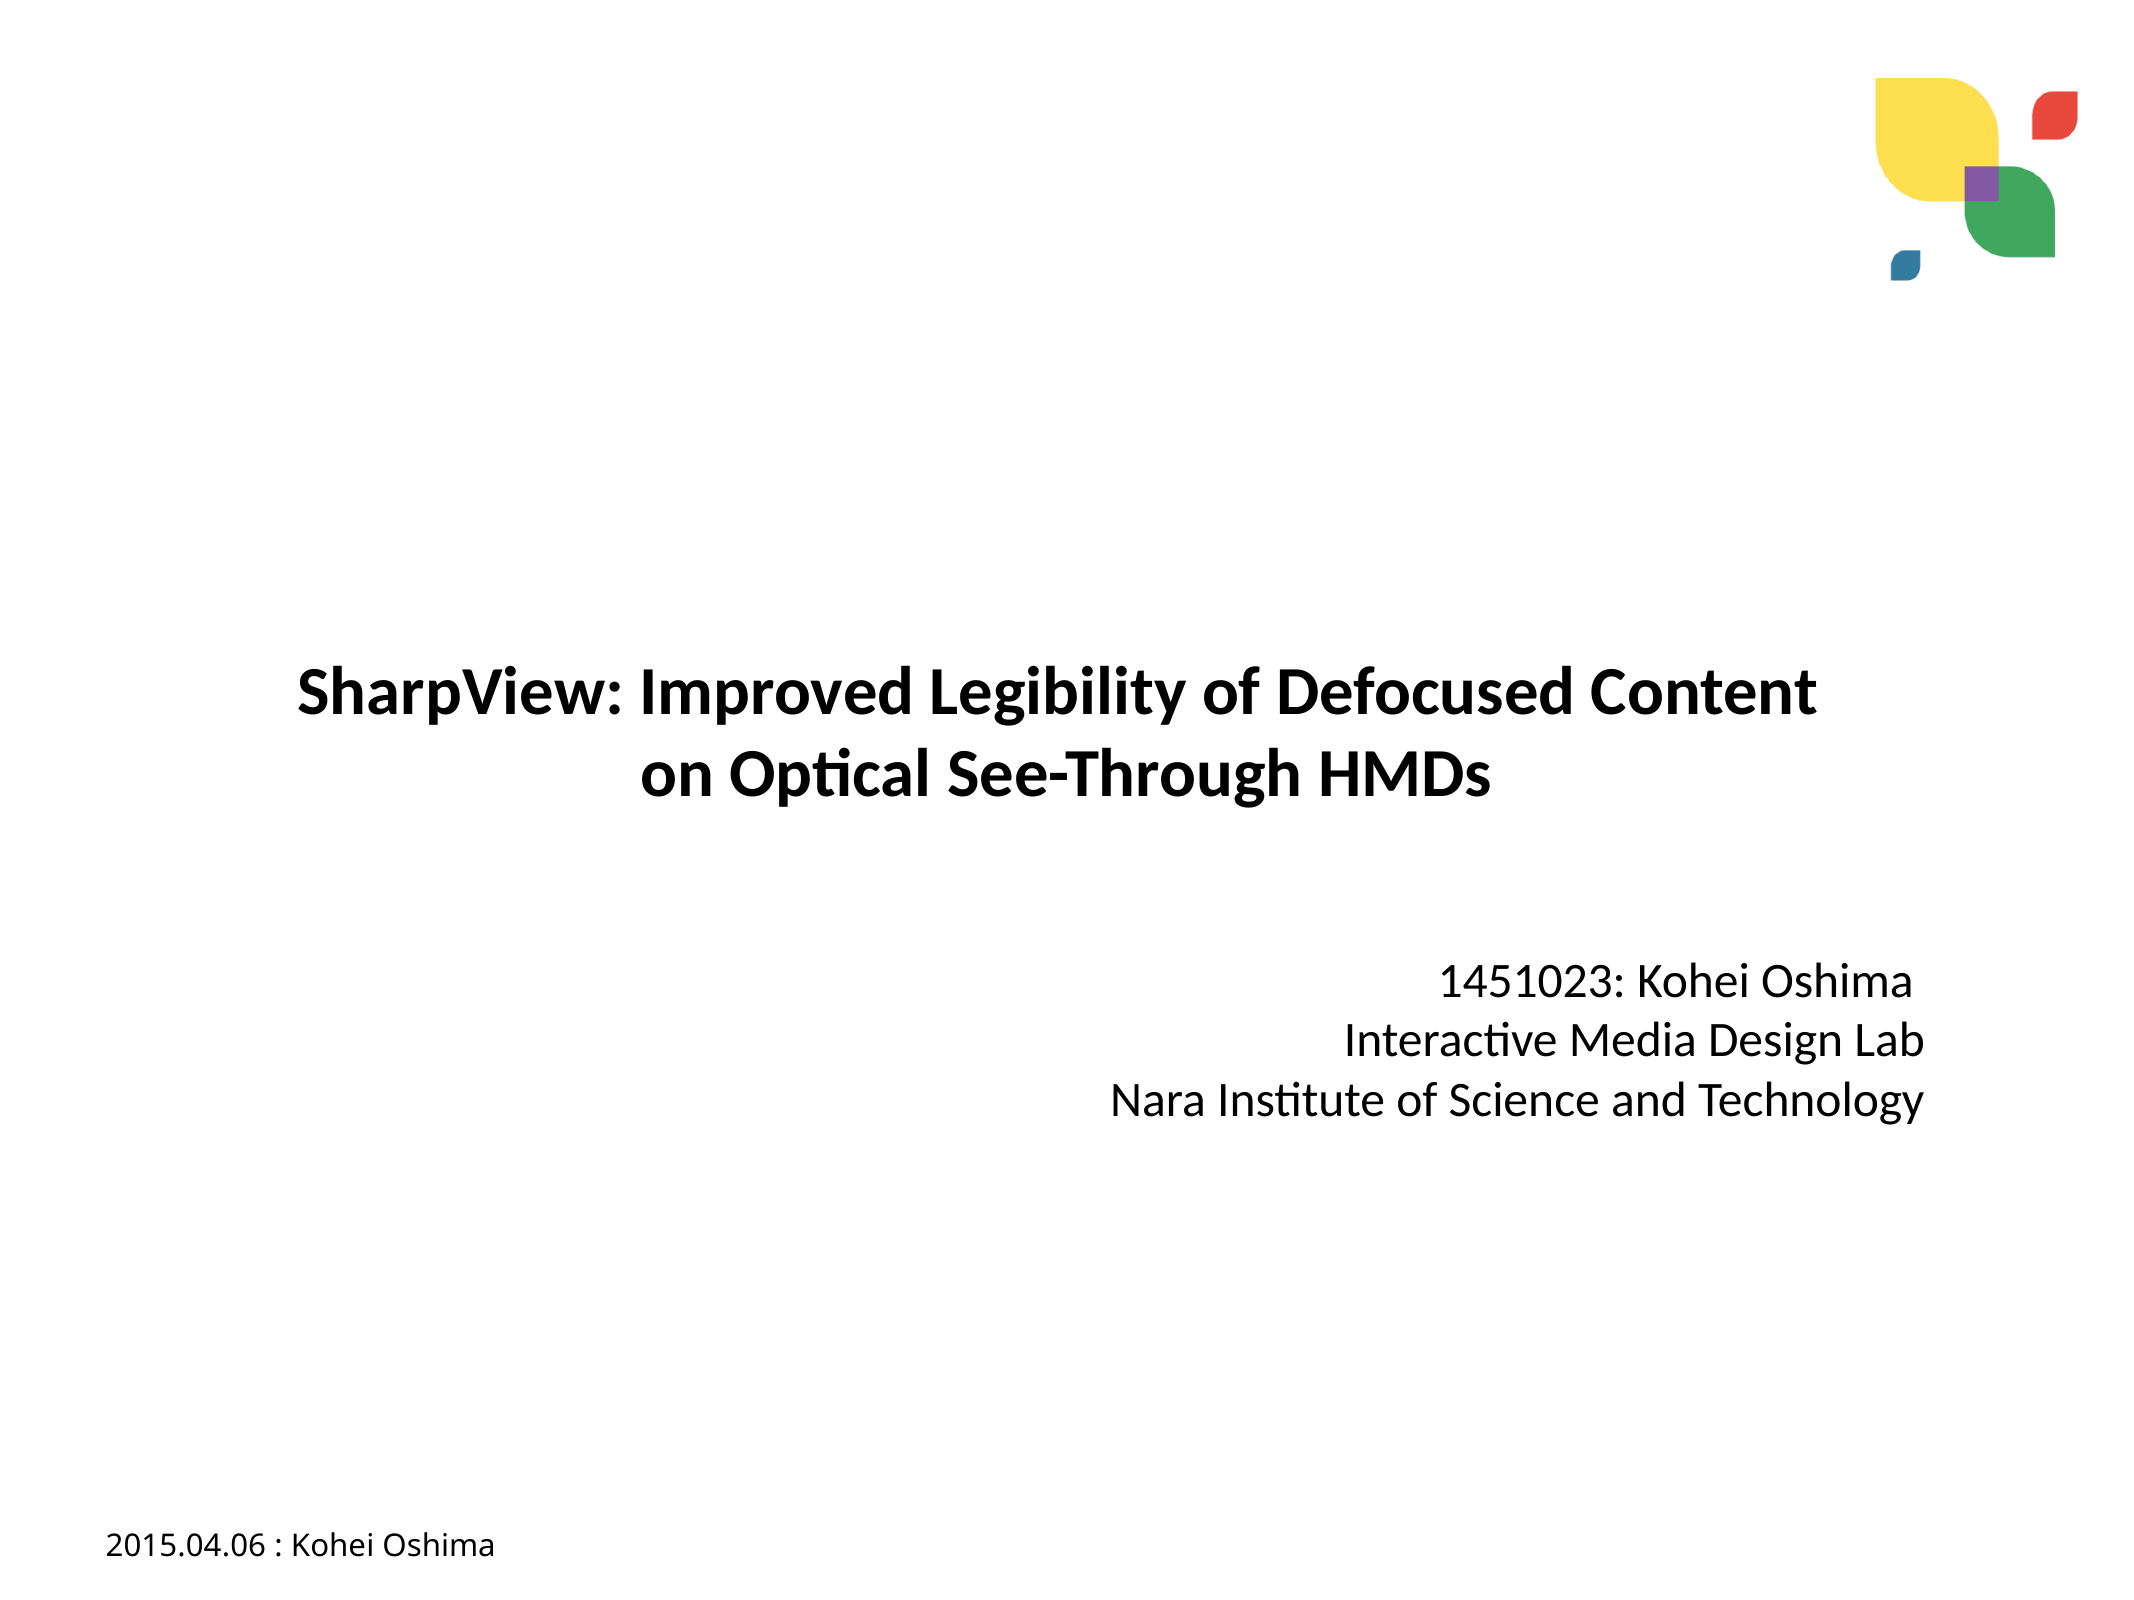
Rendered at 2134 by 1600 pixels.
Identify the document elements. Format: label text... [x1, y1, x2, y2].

list 1451023: Kohei Oshima Interactive Media Design Lab Nara Institute of Science and Technology [207, 947, 1926, 1134]
text_box 2015.04.06 : Kohei Oshima [97, 1516, 505, 1571]
title SharpView: Improved Legibility of Defocused Content on Optical See-Through HMDs [57, 268, 2076, 811]
picture [1874, 77, 2078, 281]
